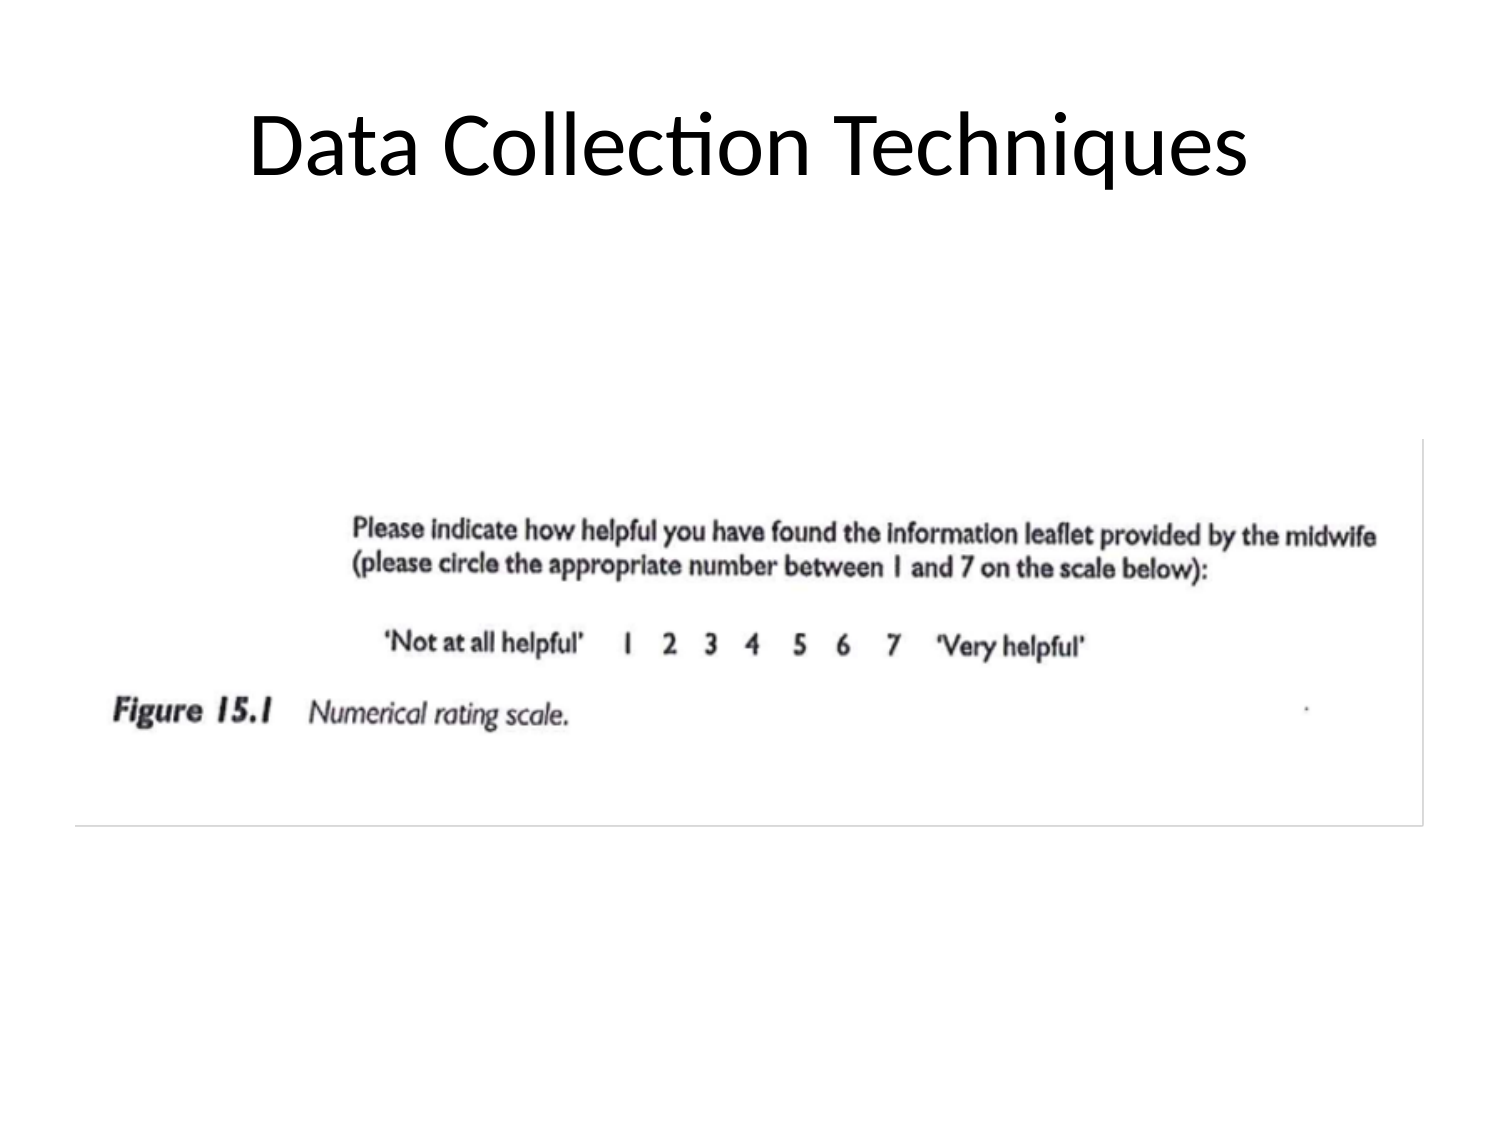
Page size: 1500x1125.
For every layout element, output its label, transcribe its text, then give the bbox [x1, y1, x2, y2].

title Data Collection Techniques [75, 45, 1425, 233]
picture [74, 439, 1426, 828]
